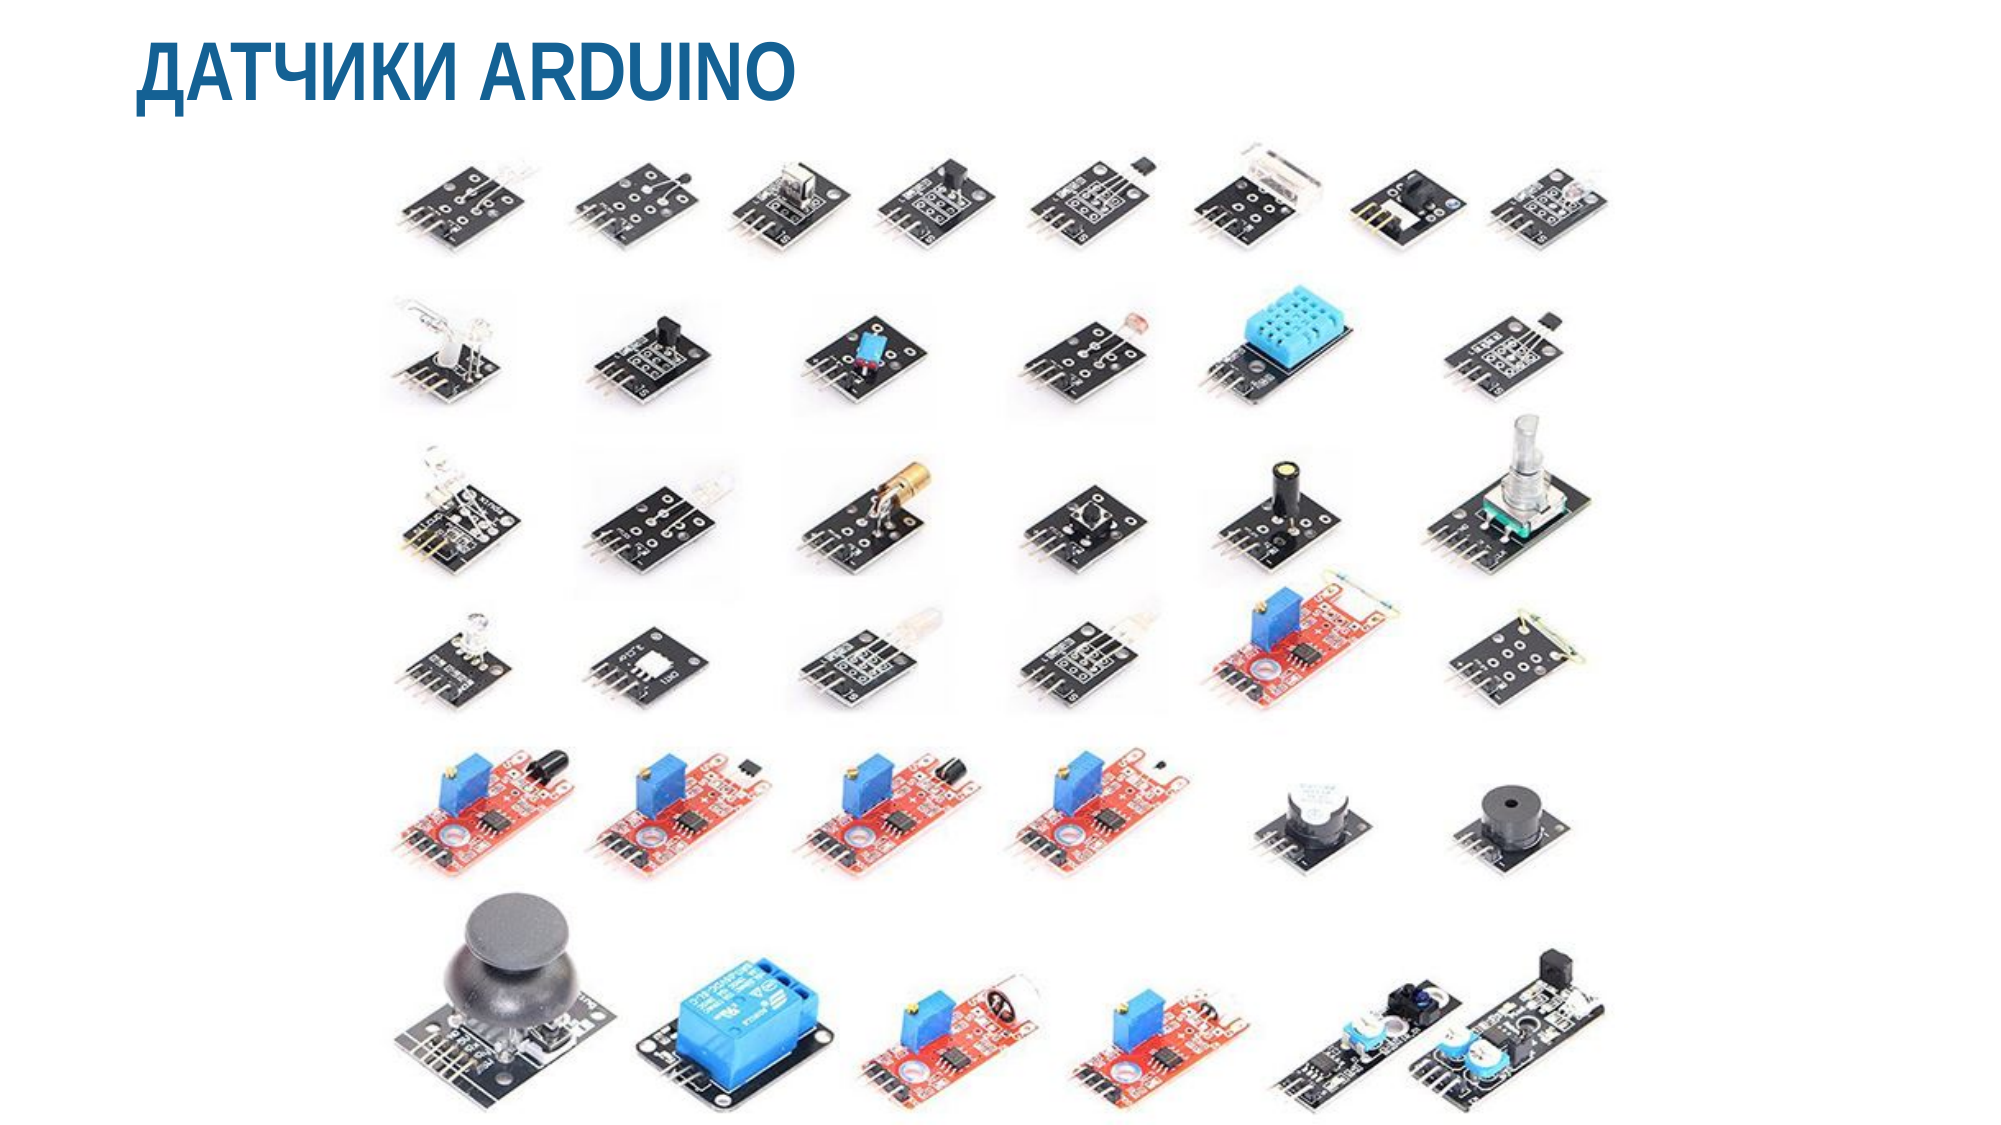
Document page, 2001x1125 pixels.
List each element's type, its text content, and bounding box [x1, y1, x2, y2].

title Датчики Arduino [121, 20, 1914, 125]
picture [367, 124, 1633, 1125]
